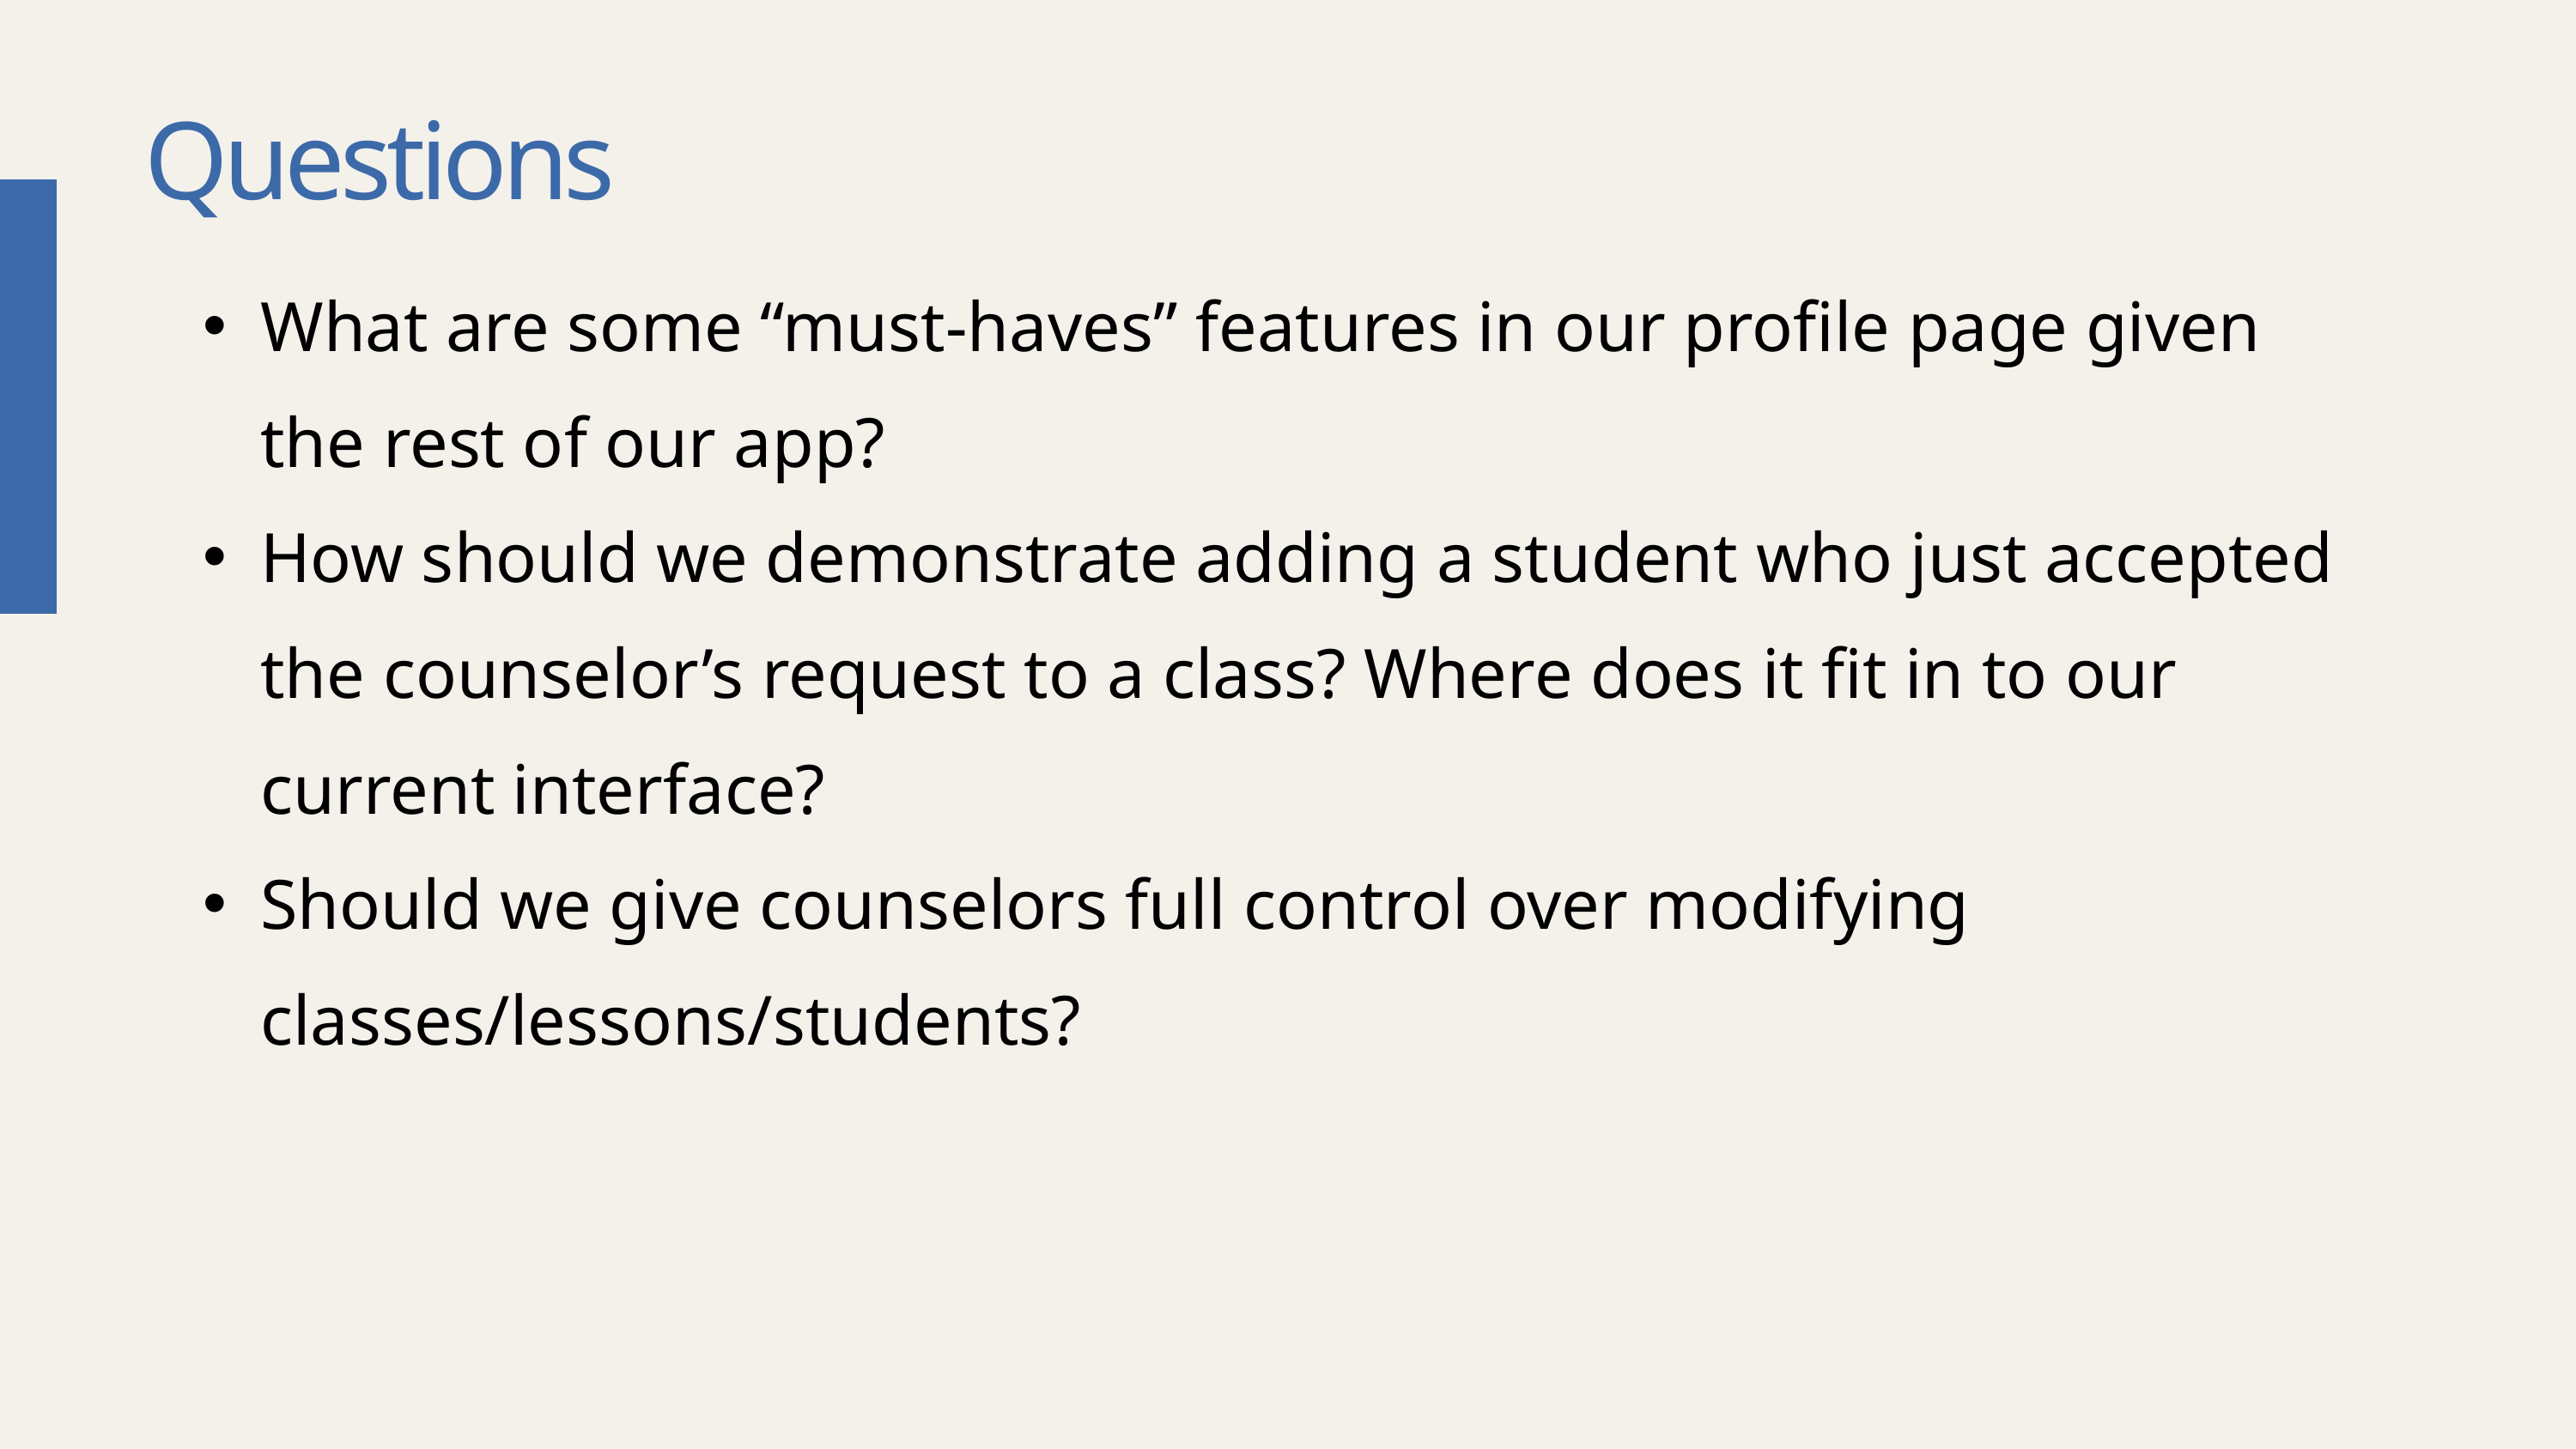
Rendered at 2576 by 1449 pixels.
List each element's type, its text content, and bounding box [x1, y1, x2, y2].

text_box Questions [144, 124, 2372, 221]
text_box What are some “must-haves” features in our profile page given the rest of our app? How should we demonstrate adding a student who just accepted the counselor’s request to a class? Where does it fit in to our current interface? Should we give counselors full control over modifying classes/lessons/students? [144, 250, 2358, 1059]
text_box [0, 179, 57, 615]
